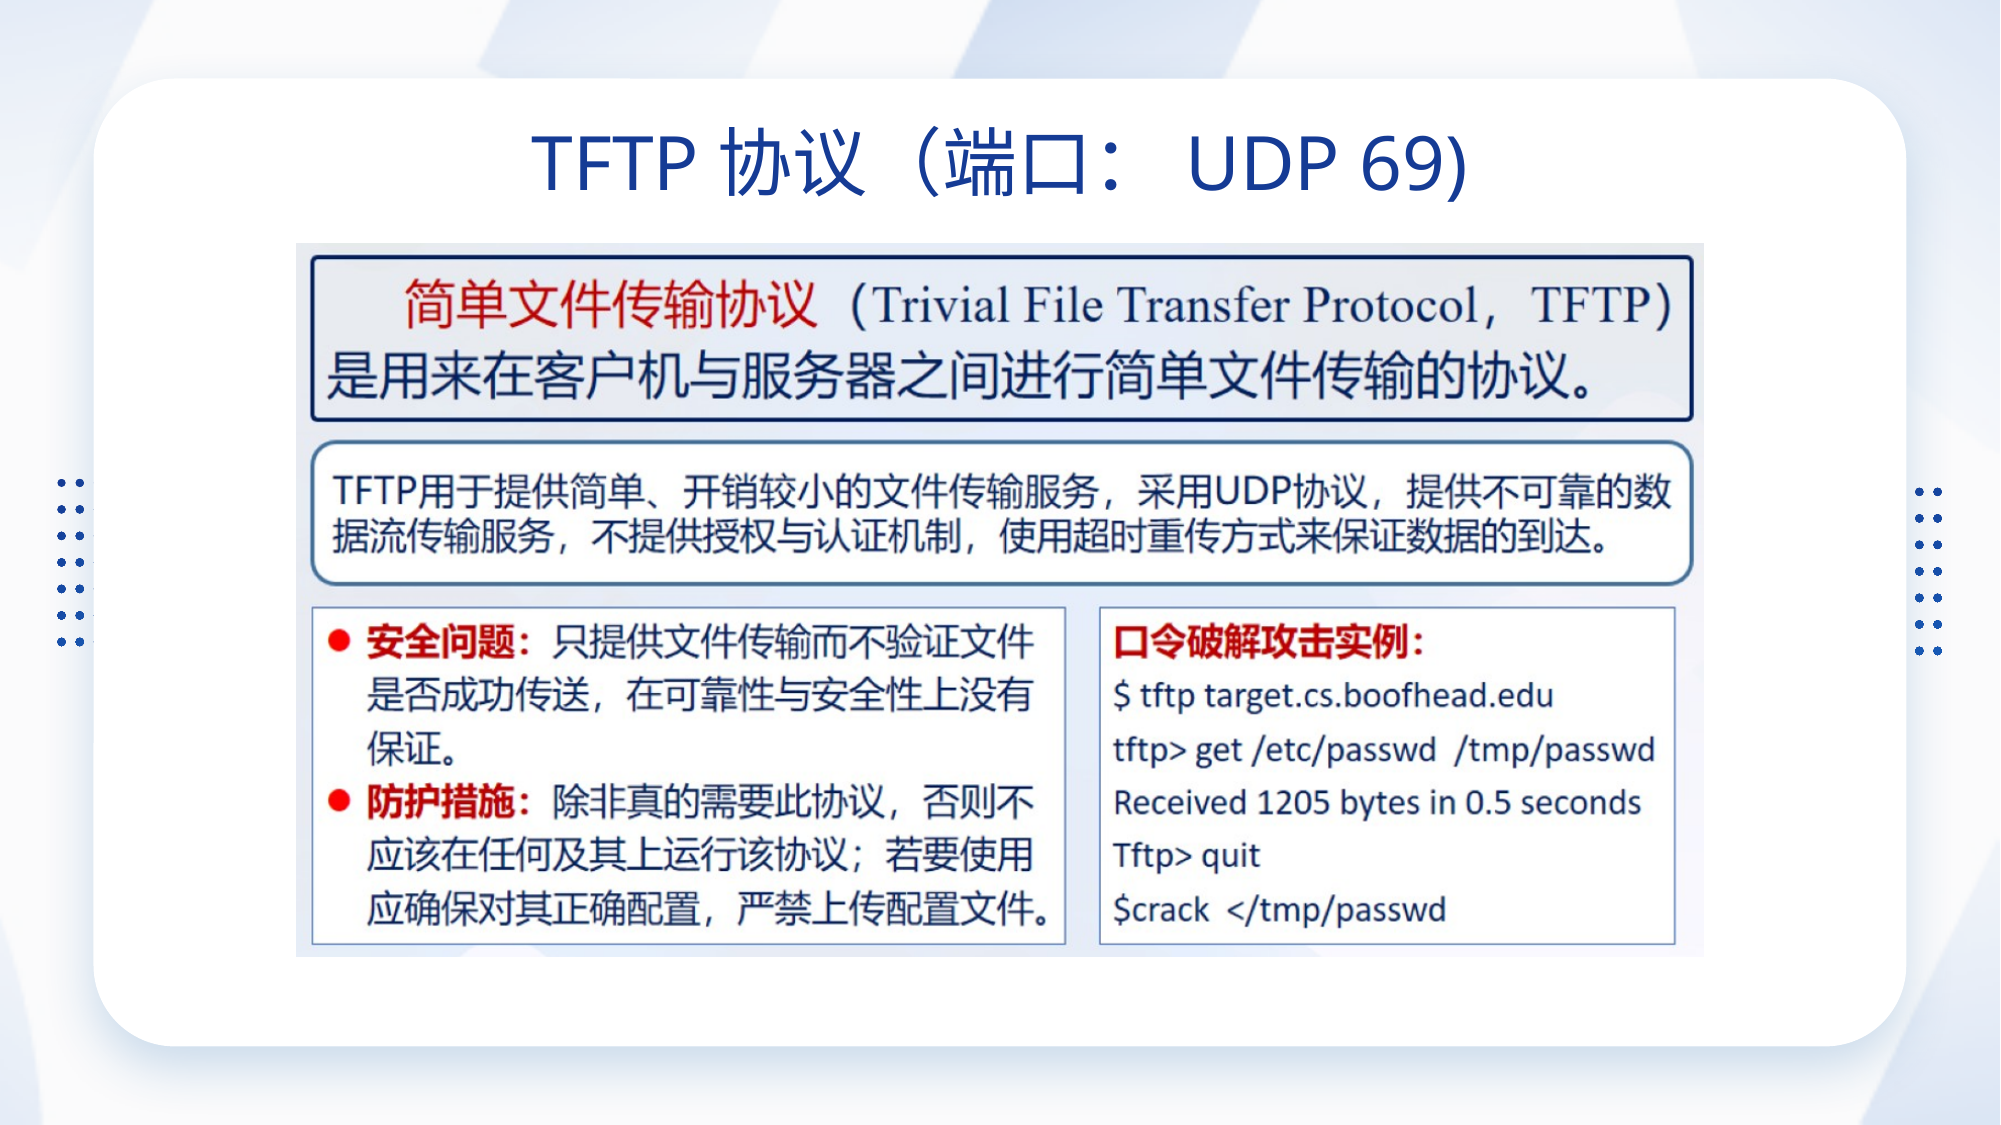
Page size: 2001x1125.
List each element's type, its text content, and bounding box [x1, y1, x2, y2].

picture [0, 0, 2000, 1125]
text_box TFTP协议（端口：UDP 69) [531, 115, 1469, 206]
